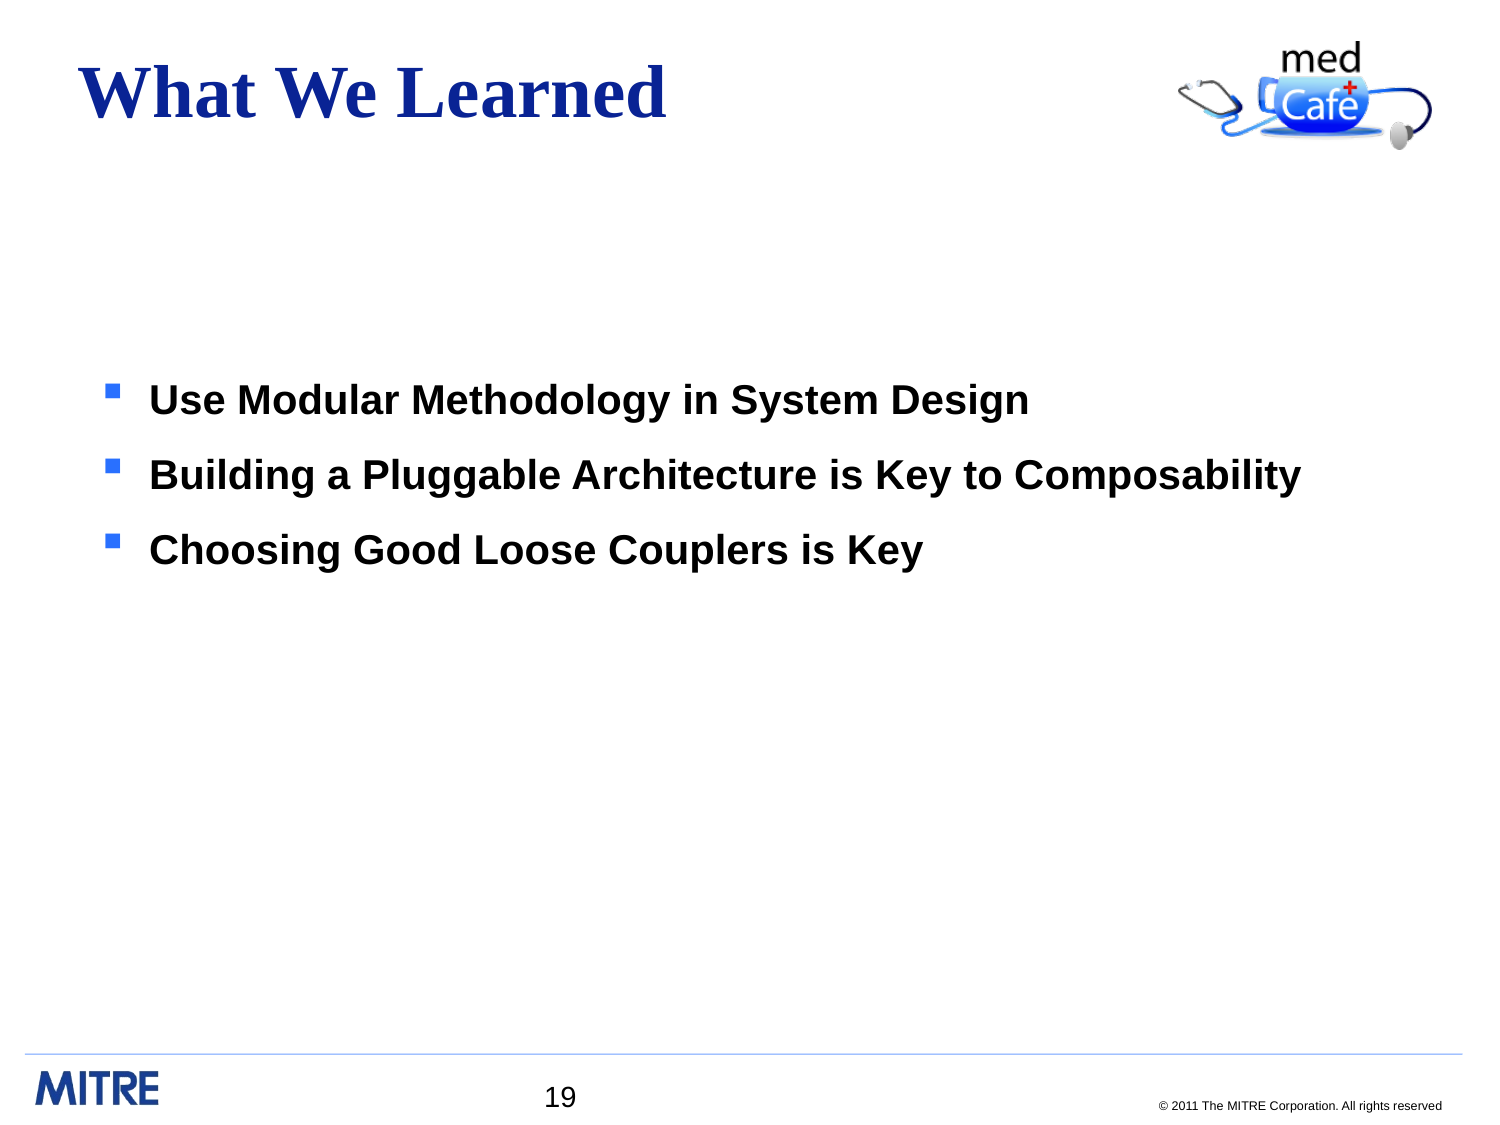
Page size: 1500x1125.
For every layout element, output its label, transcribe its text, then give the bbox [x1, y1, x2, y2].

list Use Modular Methodology in System Design Building a Pluggable Architecture is Key to Composability Choosing Good Loose Couplers is Key [85, 361, 1420, 1125]
picture [30, 1068, 85, 1111]
title What We Learned [62, 62, 1413, 151]
picture [1178, 41, 1432, 150]
